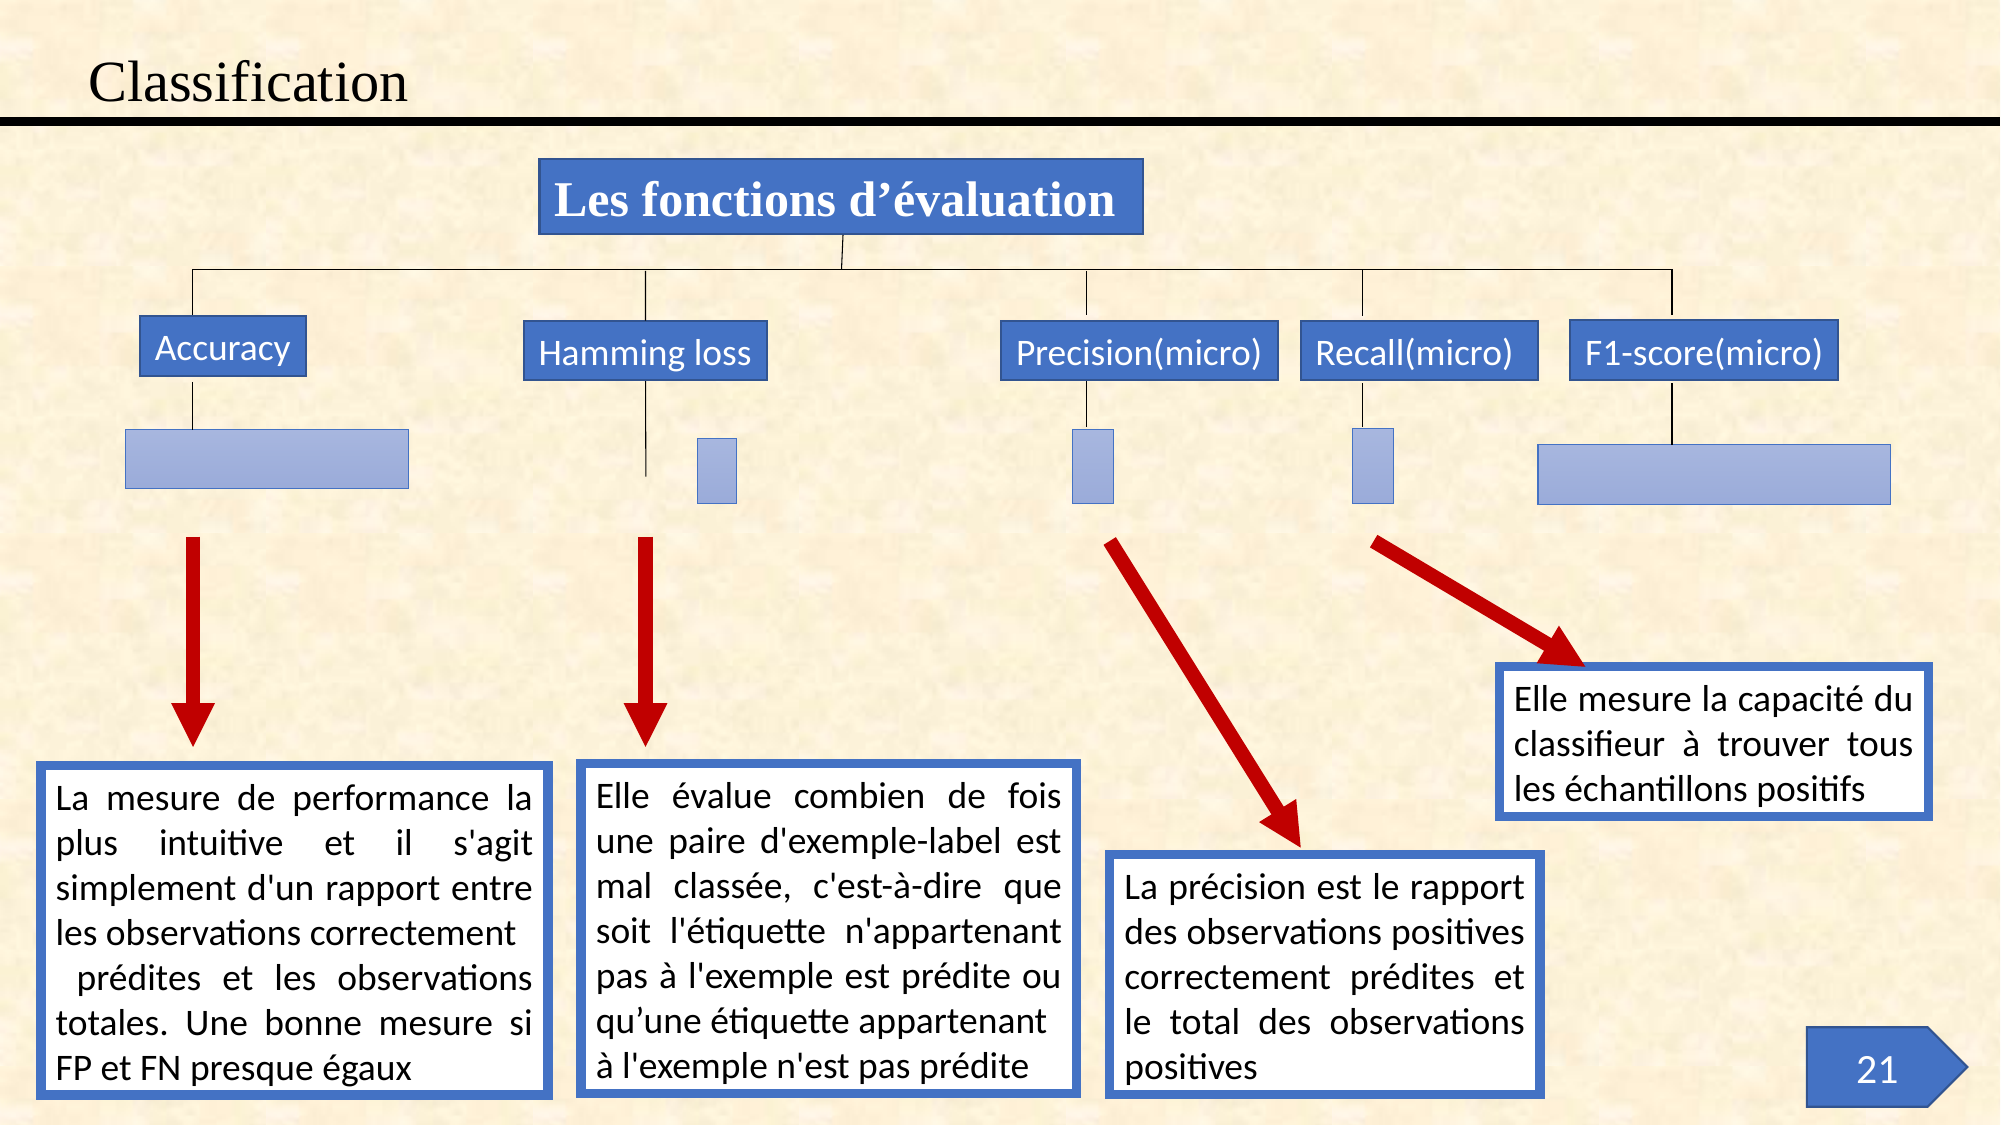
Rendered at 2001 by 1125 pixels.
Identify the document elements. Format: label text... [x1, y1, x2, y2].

text_box 21 [1805, 1026, 1969, 1108]
text_box F1-score(micro) [1569, 319, 1839, 381]
text_box Recall(micro) [1300, 320, 1539, 381]
text_box Precision(micro) [1000, 320, 1279, 381]
text_box La mesure de performance la plus intuitive et il s'agit simplement d'un rapport entre les observations correctement prédites et les observations totales. Une bonne mesure si FP et FN presque égaux [40, 764, 549, 1096]
picture [0, 0, 2001, 1125]
text_box Classification [73, 35, 425, 117]
text_box La précision est le rapport des observations positives correctement prédites et le total des observations positives [1109, 854, 1541, 1095]
text_box Hamming loss [523, 320, 768, 381]
text_box Elle évalue combien de fois une paire d'exemple-label est mal classée, c'est-à-dire que soit l'étiquette n'appartenant pas à l'exemple est prédite ou qu’une étiquette appartenant à l'exemple n'est pas prédite [580, 763, 1078, 1094]
text_box Accuracy [139, 315, 307, 377]
text_box Les fonctions d’évaluation [538, 158, 1144, 235]
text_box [1109, 540, 1301, 848]
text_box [1373, 541, 1586, 667]
text_box Elle mesure la capacité du classifieur à trouver tous les échantillons positifs [1498, 666, 1930, 818]
